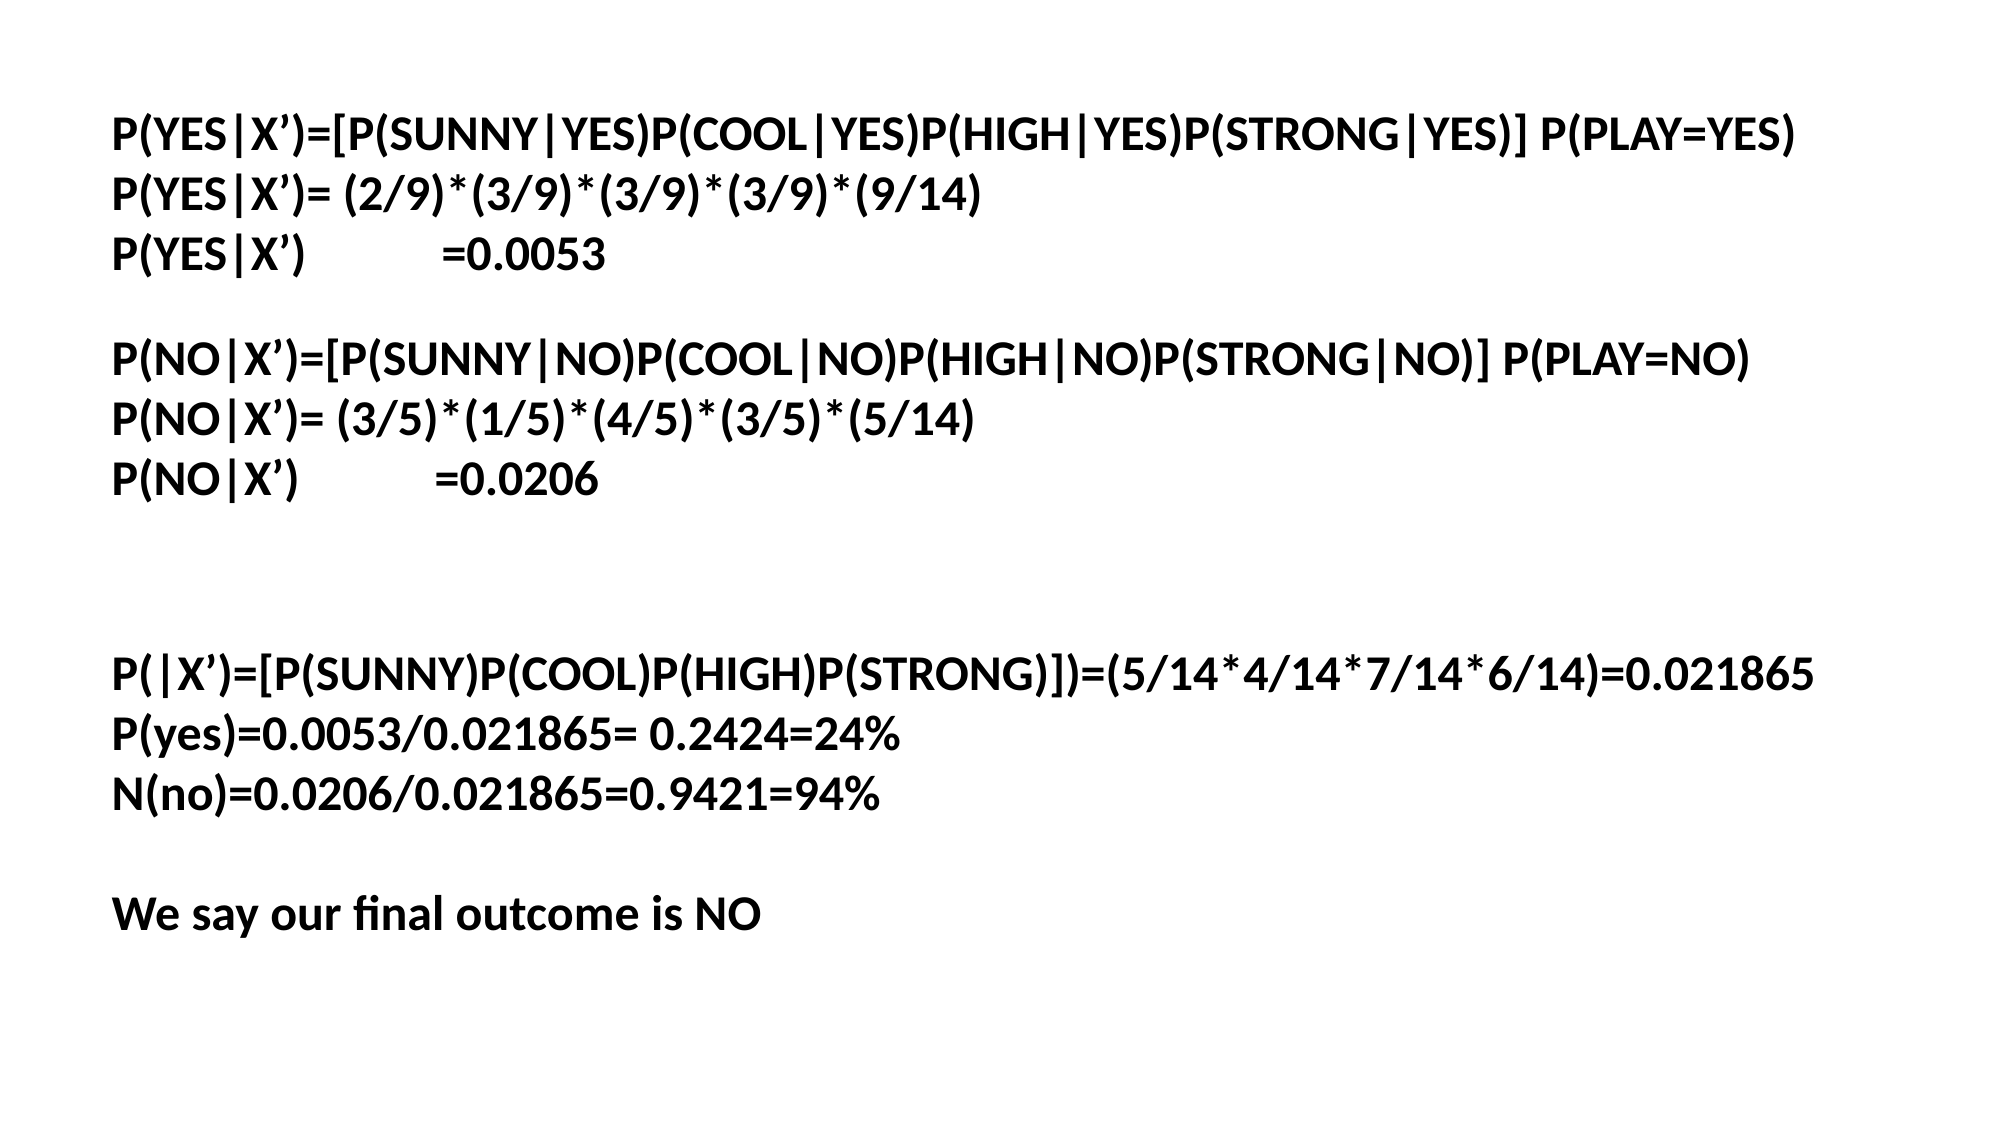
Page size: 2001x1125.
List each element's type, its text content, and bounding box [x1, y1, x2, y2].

text_box P(YES|X’)=[P(SUNNY|YES)P(COOL|YES)P(HIGH|YES)P(STRONG|YES)] P(PLAY=YES) P(YES|X’)= (2/9)*(3/9)*(3/9)*(3/9)*(9/14) P(YES|X’) =0.0053 P(NO|X’)=[P(SUNNY|NO)P(COOL|NO)P(HIGH|NO)P(STRONG|NO)] P(PLAY=NO) P(NO|X’)= (3/5)*(1/5)*(4/5)*(3/5)*(5/14) P(NO|X’) =0.0206 P(|X’)=[P(SUNNY)P(COOL)P(HIGH)P(STRONG)])=(5/14*4/14*7/14*6/14)=0.021865 P(yes)=0.0053/0.021865= 0.2424=24% N(no)=0.0206/0.021865=0.9421=94% We say our final outcome is NO [96, 93, 1832, 993]
